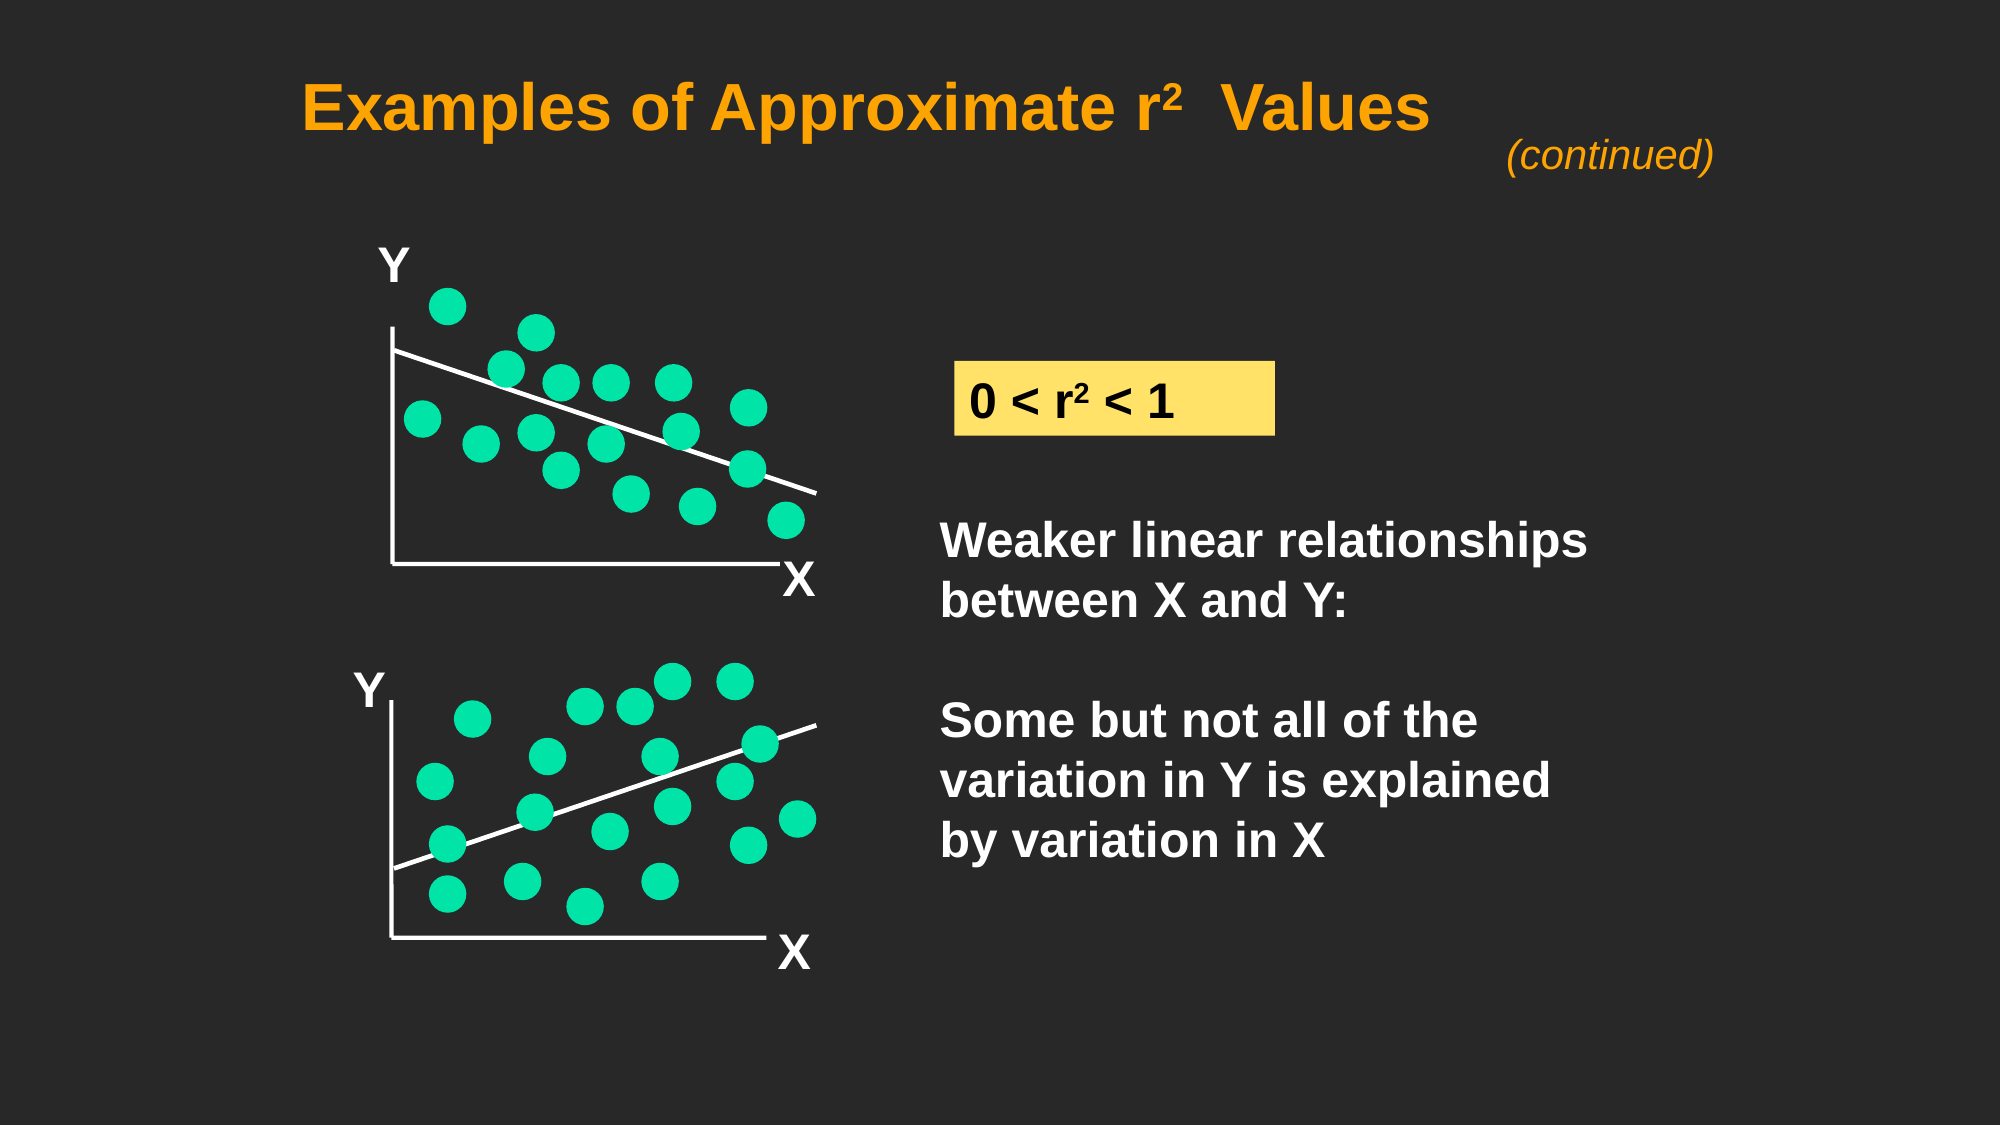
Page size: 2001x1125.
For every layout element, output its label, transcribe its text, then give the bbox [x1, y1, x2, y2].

title Examples of Approximate r2 Values [287, 38, 1513, 151]
text_box Weaker linear relationships between X and Y: Some but not all of the variation in Y is explained by variation in X [924, 499, 1613, 875]
text_box (continued) [1491, 120, 1734, 186]
text_box 0 < r2 < 1 [954, 360, 1275, 436]
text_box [337, 224, 832, 988]
